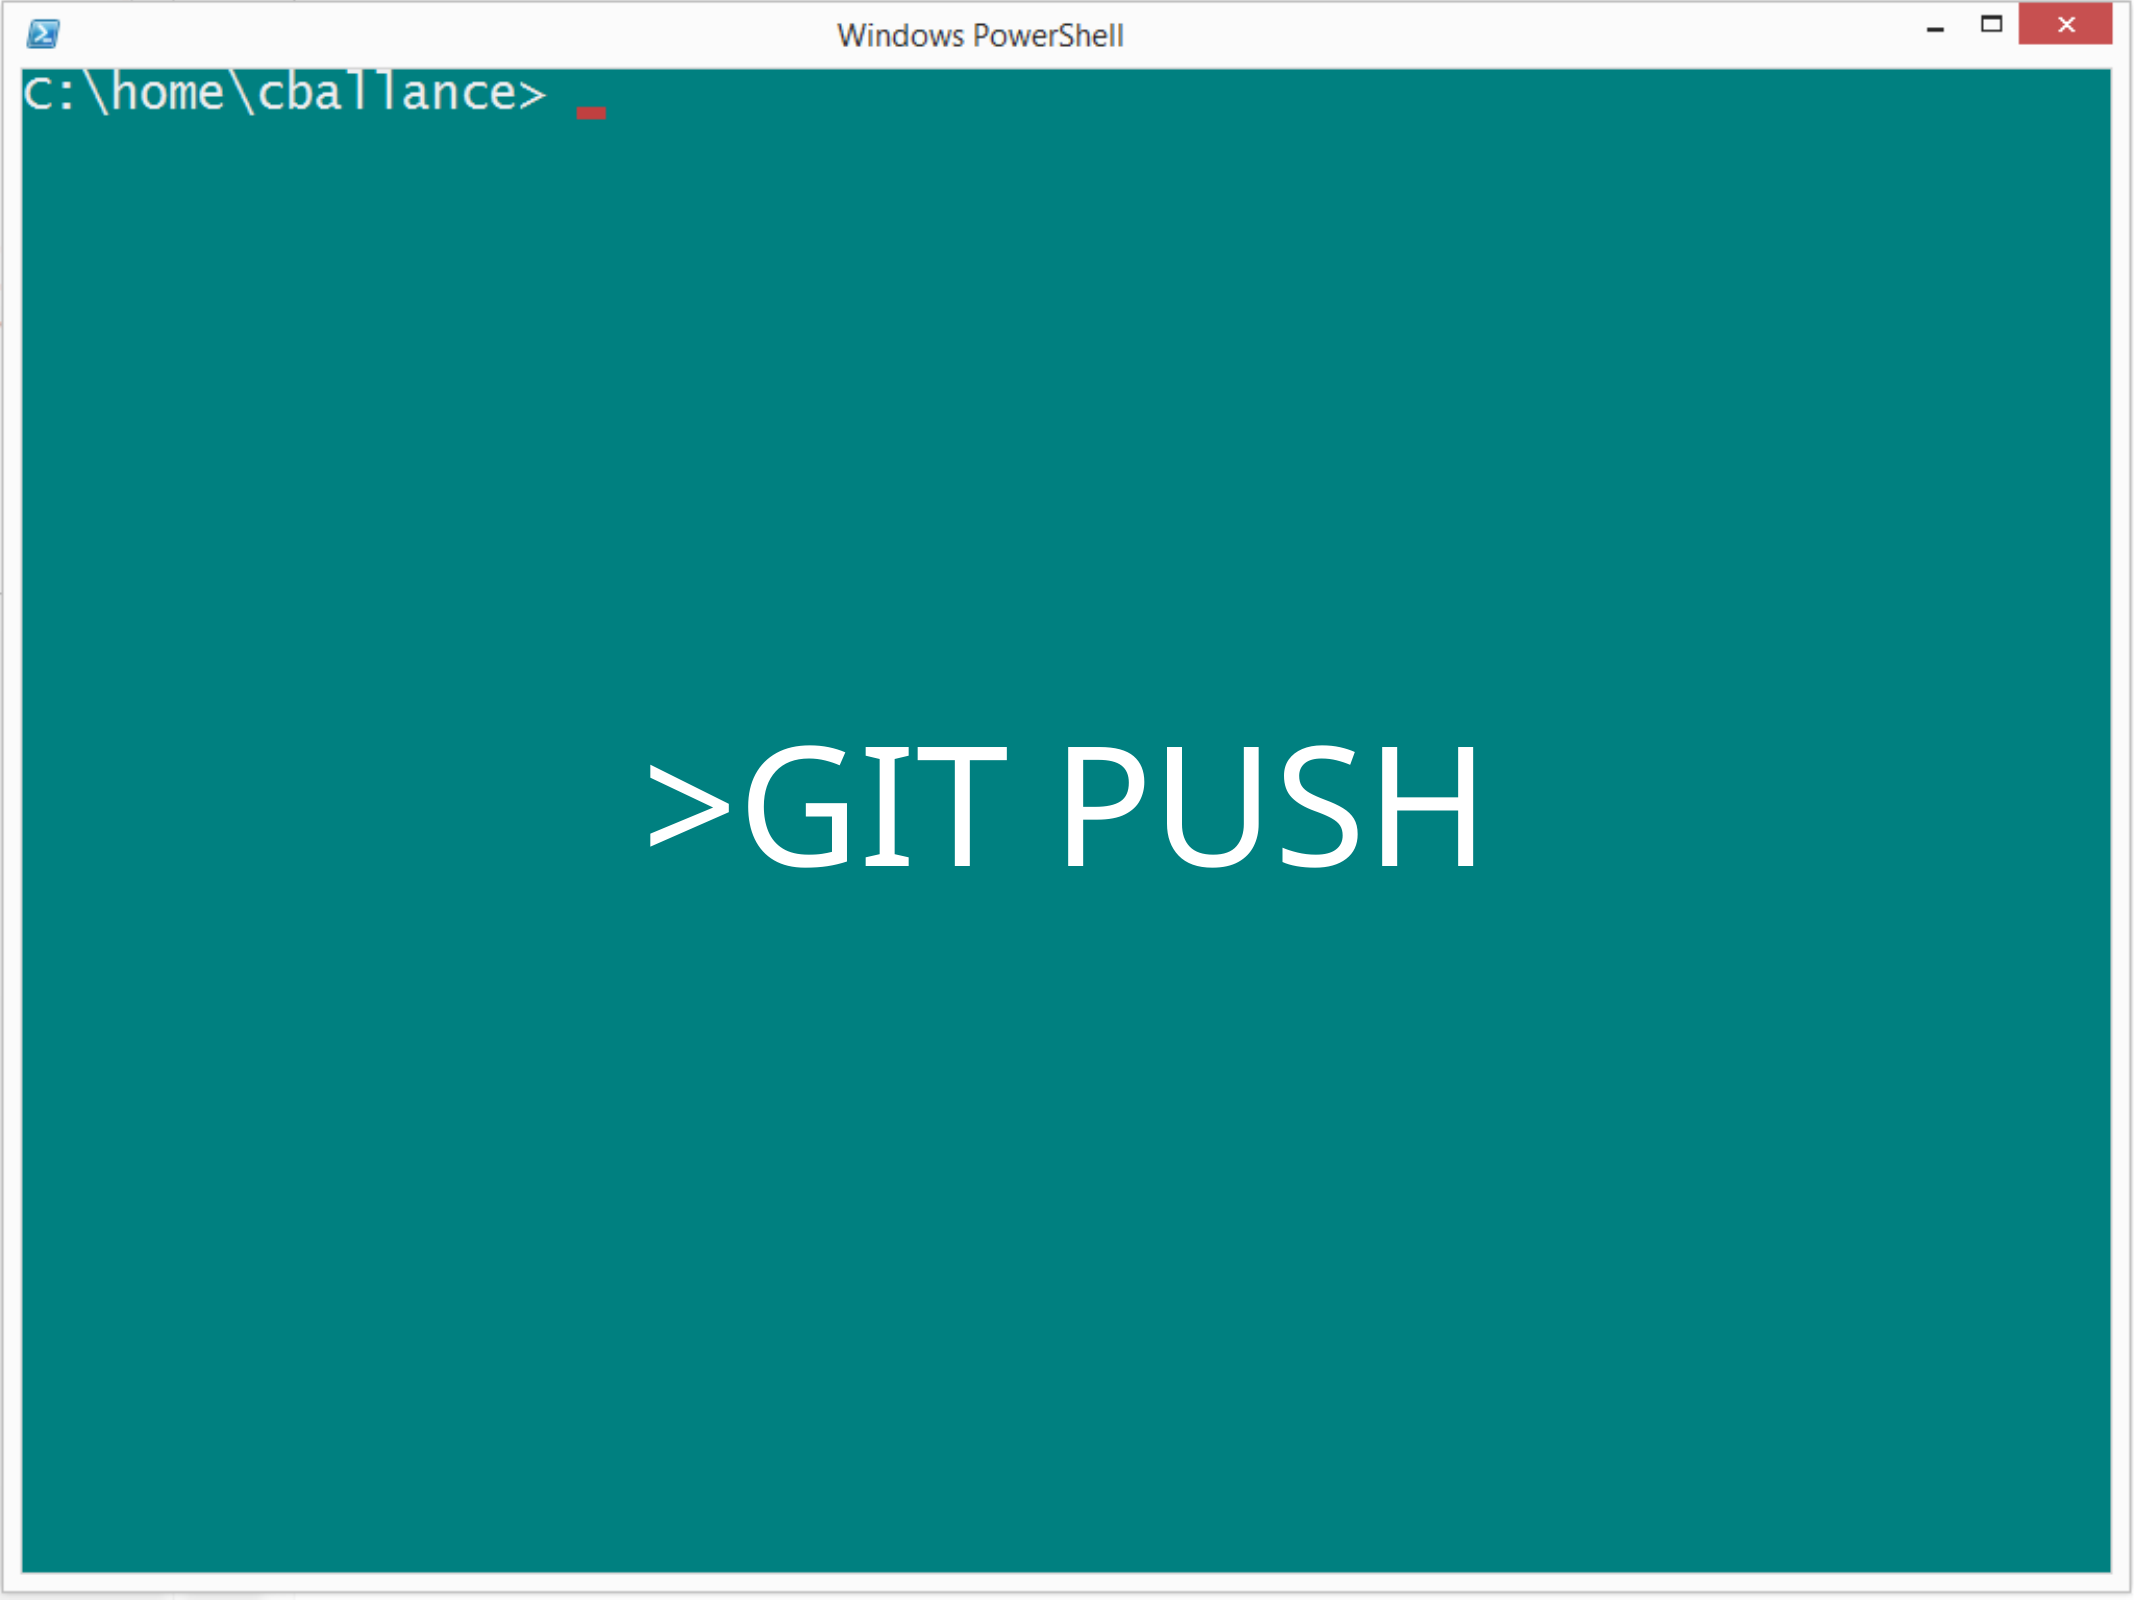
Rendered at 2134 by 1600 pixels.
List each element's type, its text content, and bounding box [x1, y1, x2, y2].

title >GIT PUSH [207, 528, 1926, 1072]
picture [0, 0, 2134, 1600]
